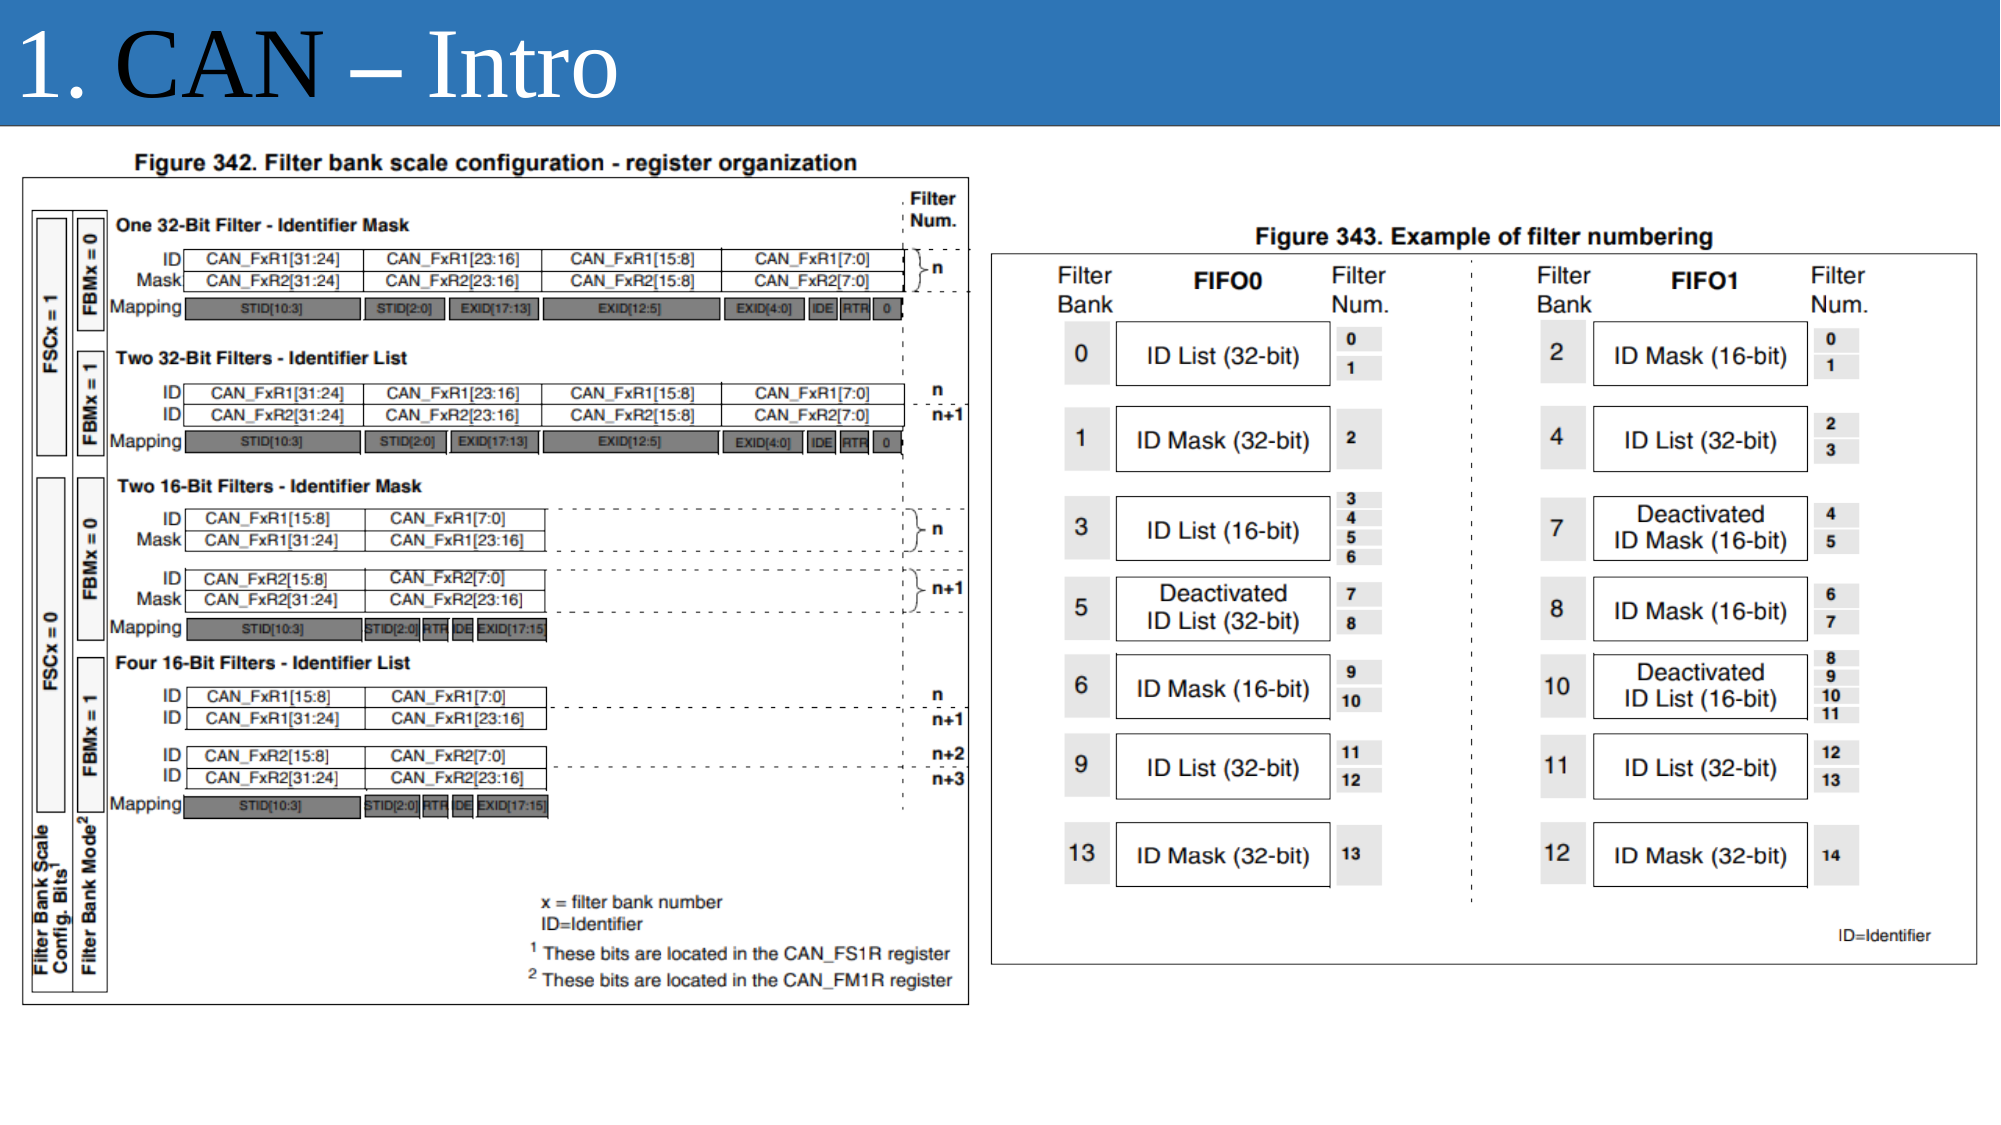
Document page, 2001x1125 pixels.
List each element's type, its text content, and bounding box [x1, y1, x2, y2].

text_box 1. CAN – Intro [0, 0, 2000, 126]
picture [16, 149, 979, 1016]
picture [984, 220, 1986, 972]
